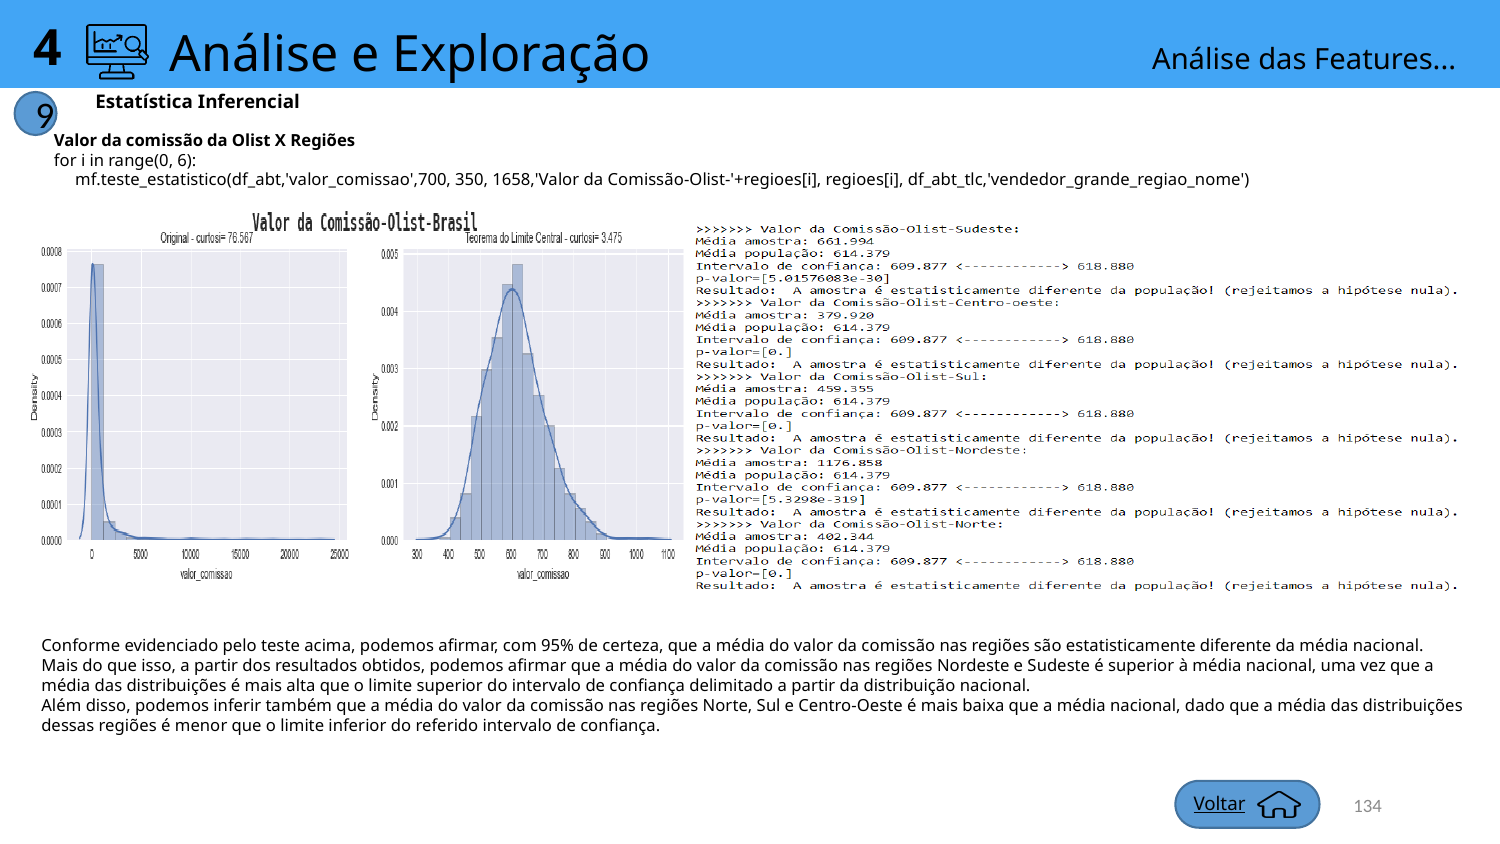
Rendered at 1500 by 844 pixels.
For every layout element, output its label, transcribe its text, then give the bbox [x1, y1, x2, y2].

text_box Estatística Inferencial [80, 82, 315, 121]
slide_number 134 [1331, 782, 1397, 827]
text_box [0, 0, 1500, 89]
text_box Conforme evidenciado pelo teste acima, podemos afirmar, com 95% de certeza, que a média do valor da comissão nas regiões são estatisticamente diferente da média nacional. Mais do que isso, a partir dos resultados obtidos, podemos afirmar que a média do valor da comissão nas regiões Nordeste e Sudeste é superior à média nacional, uma vez que a média das distribuições é mais alta que o limite superior do intervalo de confiança delimitado a partir da distribuição nacional. Além disso, podemos inferir também que a média do valor da comissão nas regiões Norte, Sul e Centro-Oeste é mais baixa que a média nacional, dado que a média das distribuições dessas regiões é menor que o limite inferior do referido intervalo de confiança. [26, 627, 1491, 742]
text_box Análise e Exploração [154, 14, 688, 90]
text_box 4 [18, 8, 77, 83]
text_box Voltar [1174, 779, 1321, 829]
picture [86, 20, 149, 84]
text_box Análise das Features... [1137, 32, 1481, 83]
picture [1257, 791, 1301, 818]
text_box Valor da comissão da Olist X Regiões for i in range(0, 6): mf.teste_estatistico(df_abt,'valor_comissao',700, 350, 1658,'Valor da Comissão-Olist-'+regioes[i], regioes[i], df_abt_tlc,'vendedor_grande_regiao_nome') [39, 121, 1267, 197]
picture [26, 203, 1481, 595]
text_box 9 [13, 90, 58, 137]
